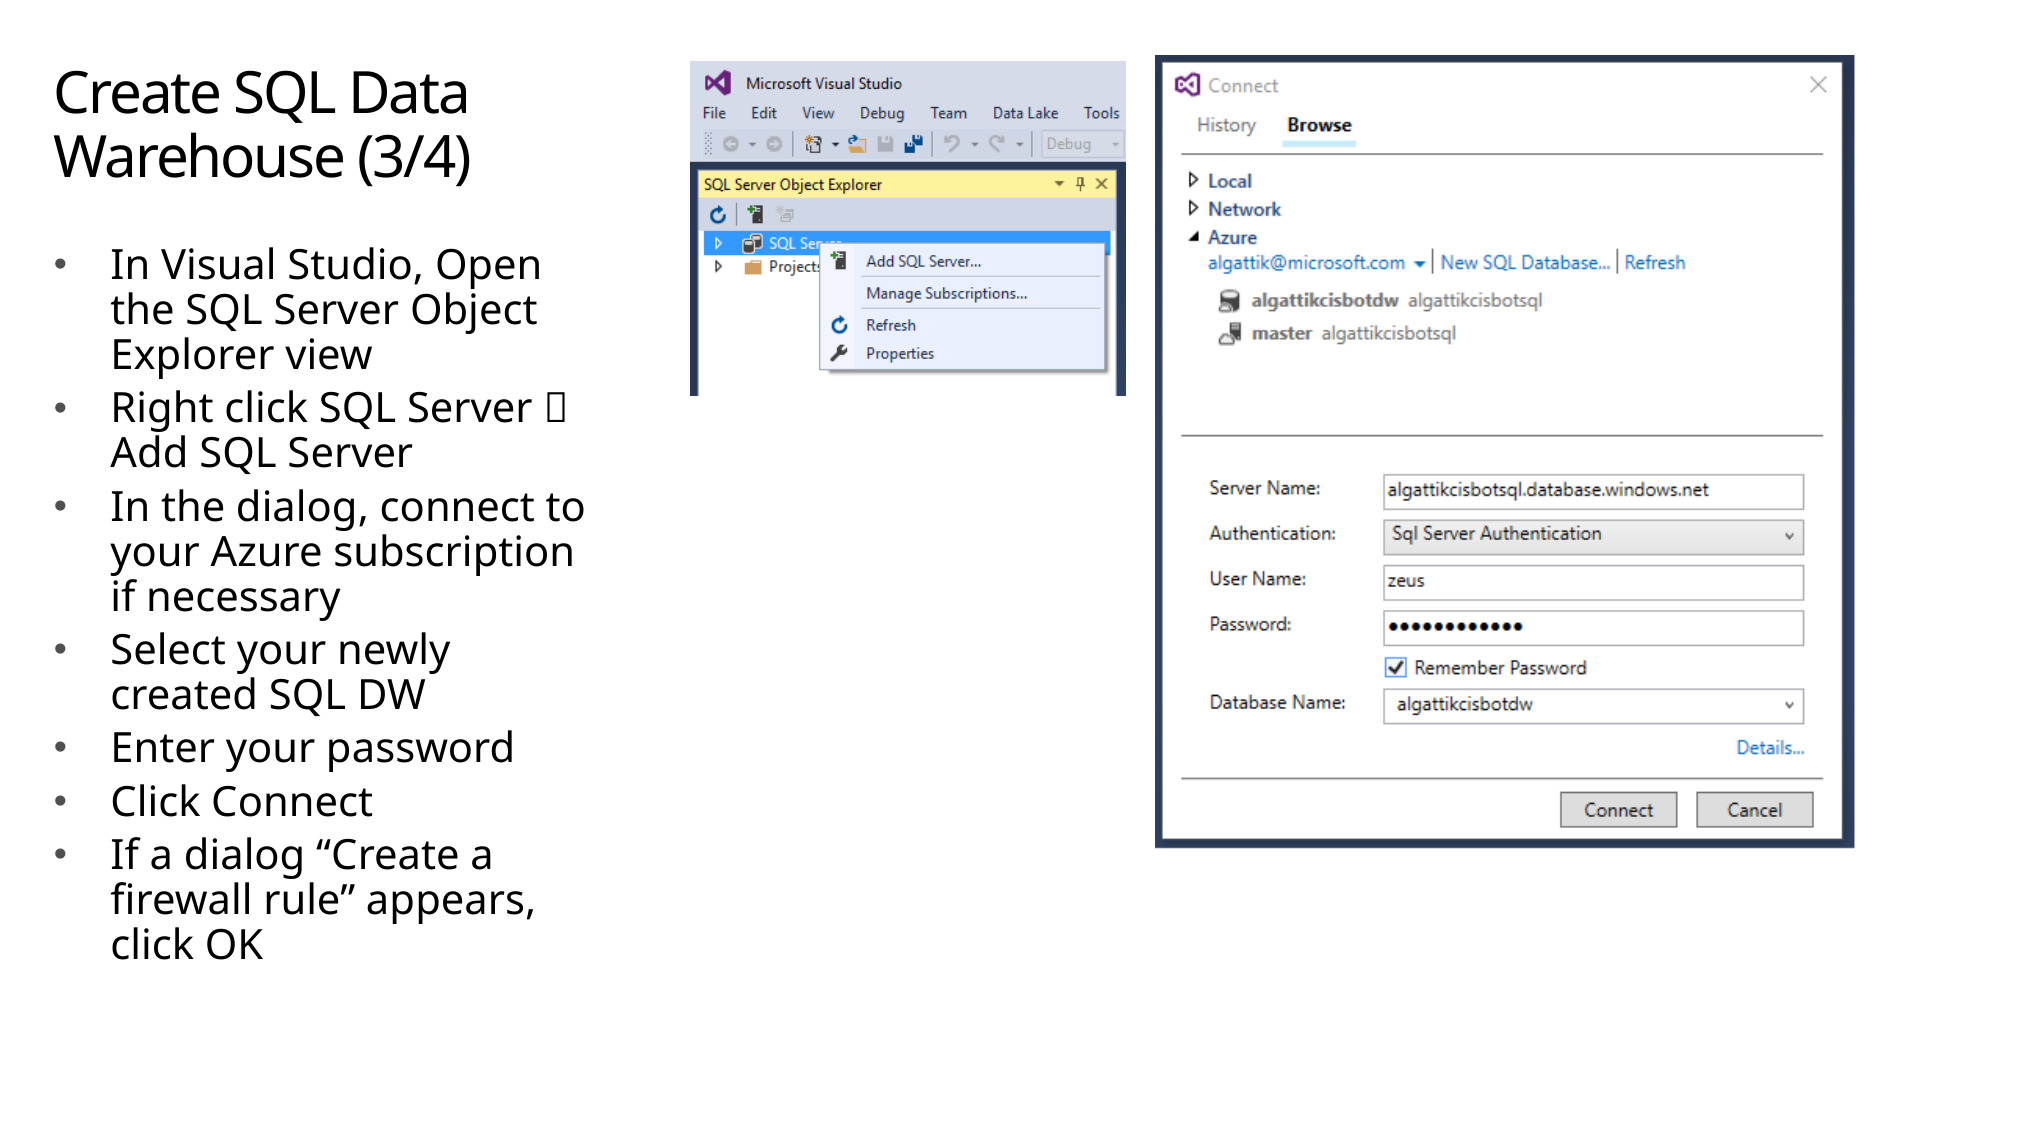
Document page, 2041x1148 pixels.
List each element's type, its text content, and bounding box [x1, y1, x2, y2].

picture [689, 61, 1126, 396]
title Create SQL Data Warehouse (3/4) [30, 48, 616, 207]
picture [1154, 55, 1861, 853]
list In Visual Studio, Open the SQL Server Object Explorer view Right click SQL Server  Add SQL Server In the dialog, connect to your Azure subscription if necessary Select your newly created SQL DW Enter your password Click Connect If a dialog “Create a firewall rule” appears, click OK [30, 228, 616, 1057]
